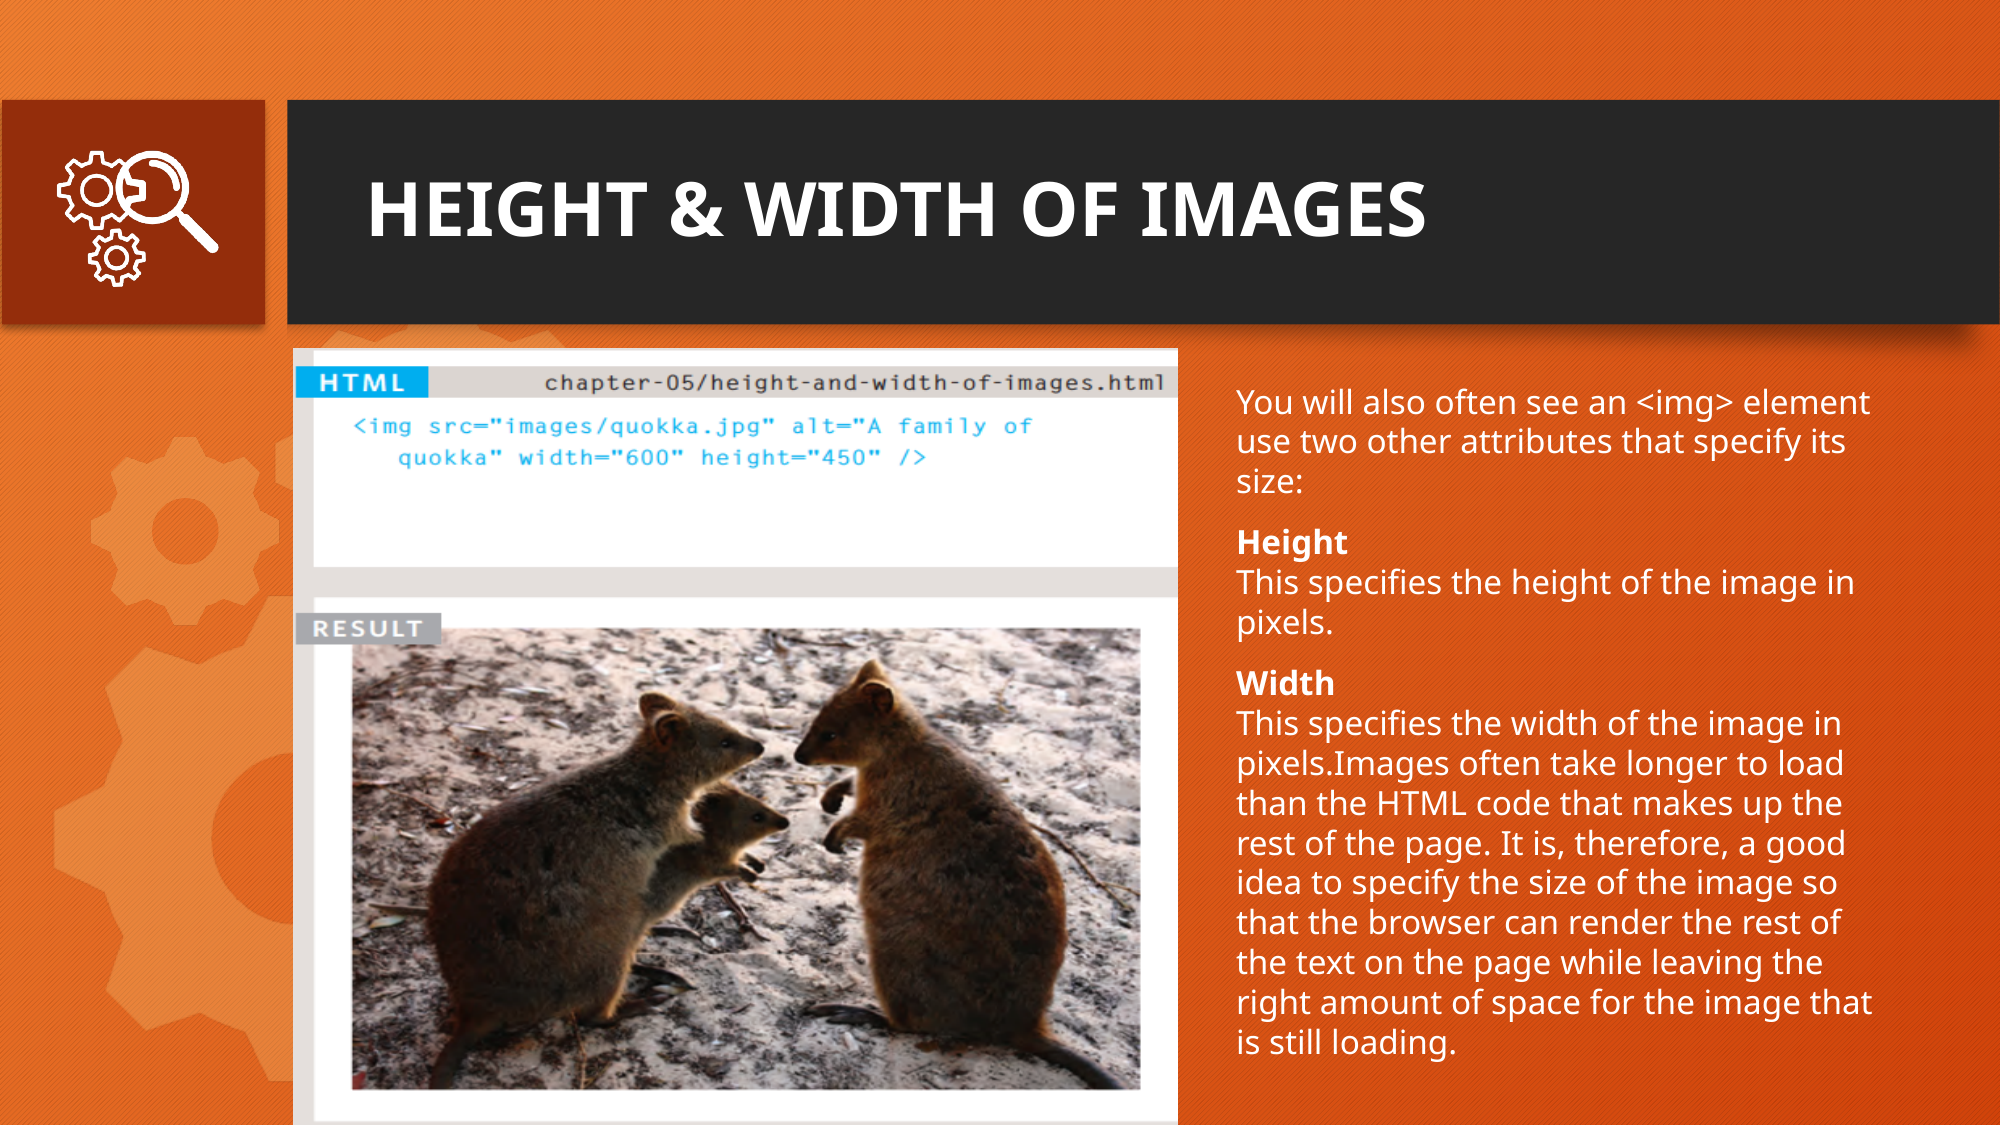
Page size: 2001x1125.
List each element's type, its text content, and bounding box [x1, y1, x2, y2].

text_box You will also often see an <img> element use two other attributes that specify its size: Height This specifies the height of the image in pixels. Width This specifies the width of the image in pixels.Images often take longer to load than the HTML code that makes up the rest of the page. It is, therefore, a good idea to specify the size of the image so that the browser can render the rest of the text on the page while leaving the right amount of space for the image that is still loading. [1221, 373, 1913, 1100]
title HEIGHT & WIDTH OF IMAGES [350, 123, 1731, 301]
picture [11, 100, 2000, 1125]
